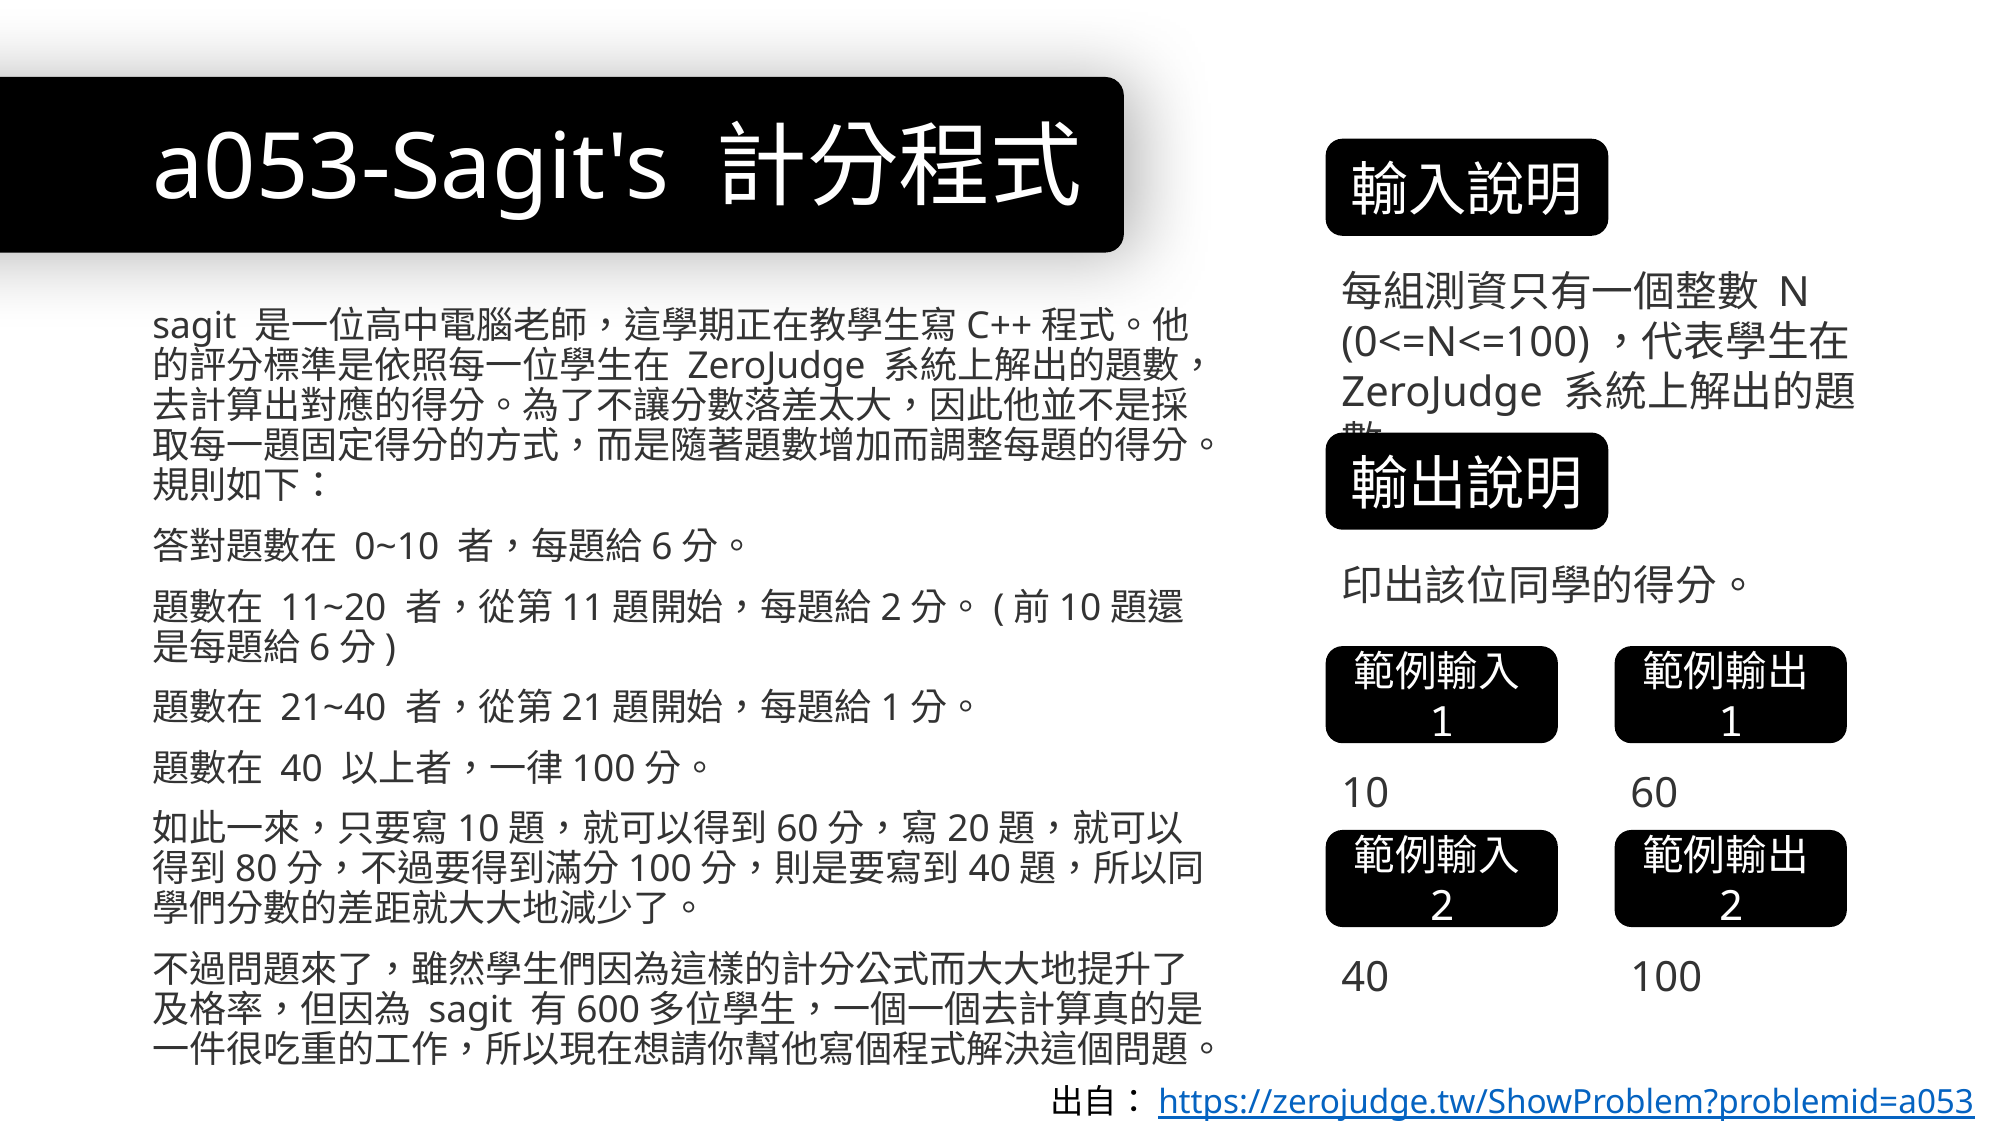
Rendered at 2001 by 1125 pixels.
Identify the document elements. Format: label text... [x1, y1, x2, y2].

text_box 10 [1326, 758, 1557, 824]
list sagit 是一位高中電腦老師，這學期正在教學生寫C++程式。他的評分標準是依照每一位學生在 ZeroJudge 系統上解出的題數，去計算出對應的得分。為了不讓分數落差太大，因此他並不是採取每一題固定得分的方式，而是隨著題數增加而調整每題的得分。規則如下： 答對題數在 0~10 者，每題給6分。 題數在 11~20 者，從第11題開始，每題給2分。(前10題還是每題給6分) 題數在 21~40 者，從第21題開始，每題給1分。 題數在 40 以上者，一律100分。 如此一來，只要寫10題，就可以得到60分，寫20題，就可以得到80分，不過要得到滿分100分，則是要寫到40題，所以同學們分數的差距就大大地減少了。 不過問題來了，雖然學生們因為這樣的計分公式而大大地提升了及格率，但因為 sagit 有600多位學生，一個一個去計算真的是一件很吃重的工作，所以現在想請你幫他寫個程式解決這個問題。 [137, 299, 1234, 1125]
text_box 印出該位同學的得分。 [1326, 550, 1888, 616]
text_box [0, 76, 137, 253]
text_box 出自：https://zerojudge.tw/ShowProblem?problemid=a053 [1035, 1072, 2000, 1125]
title a053-Sagit's 計分程式 [137, 59, 1863, 278]
text_box 輸入說明 [1325, 138, 1609, 236]
text_box 範例輸出1 [1614, 646, 1847, 744]
text_box 60 [1615, 758, 1846, 824]
text_box 輸出說明 [1325, 432, 1609, 530]
text_box 範例輸入1 [1325, 646, 1558, 744]
text_box 每組測資只有一個整數 N (0<=N<=100)，代表學生在 ZeroJudge 系統上解出的題數。 [1326, 256, 1911, 472]
text_box 100 [1615, 942, 1846, 1007]
text_box 範例輸出2 [1614, 829, 1847, 928]
text_box 40 [1326, 942, 1557, 1007]
text_box 範例輸入2 [1325, 829, 1558, 928]
